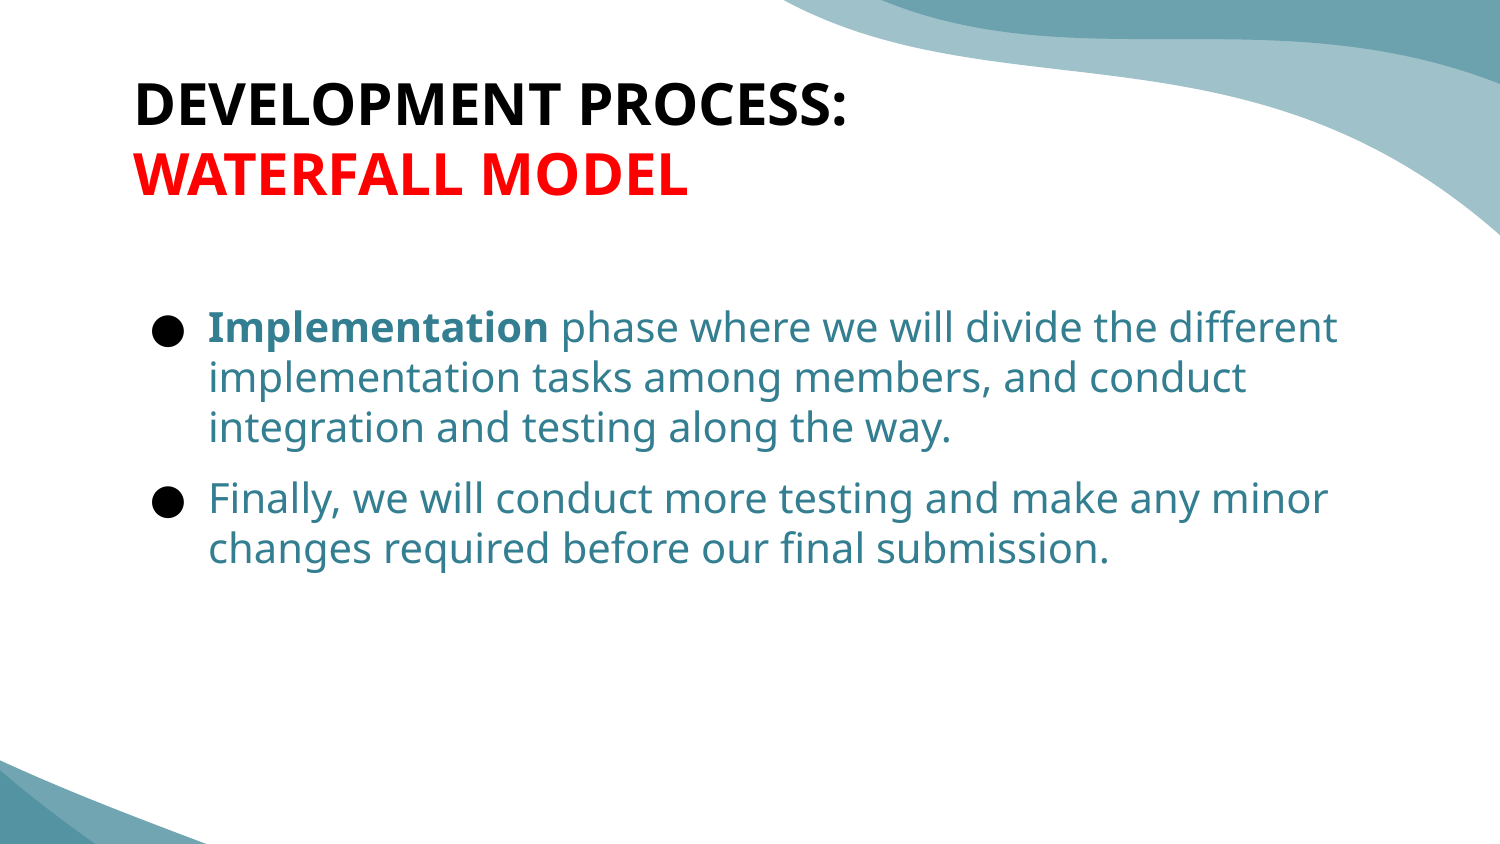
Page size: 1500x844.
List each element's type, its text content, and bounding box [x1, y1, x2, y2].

title DEVELOPMENT PROCESS: WATERFALL MODEL [118, 51, 1023, 215]
subtitle Implementation phase where we will divide the different implementation tasks among members, and conduct integration and testing along the way. Finally, we will conduct more testing and make any minor changes required before our final submission. [118, 215, 1378, 844]
